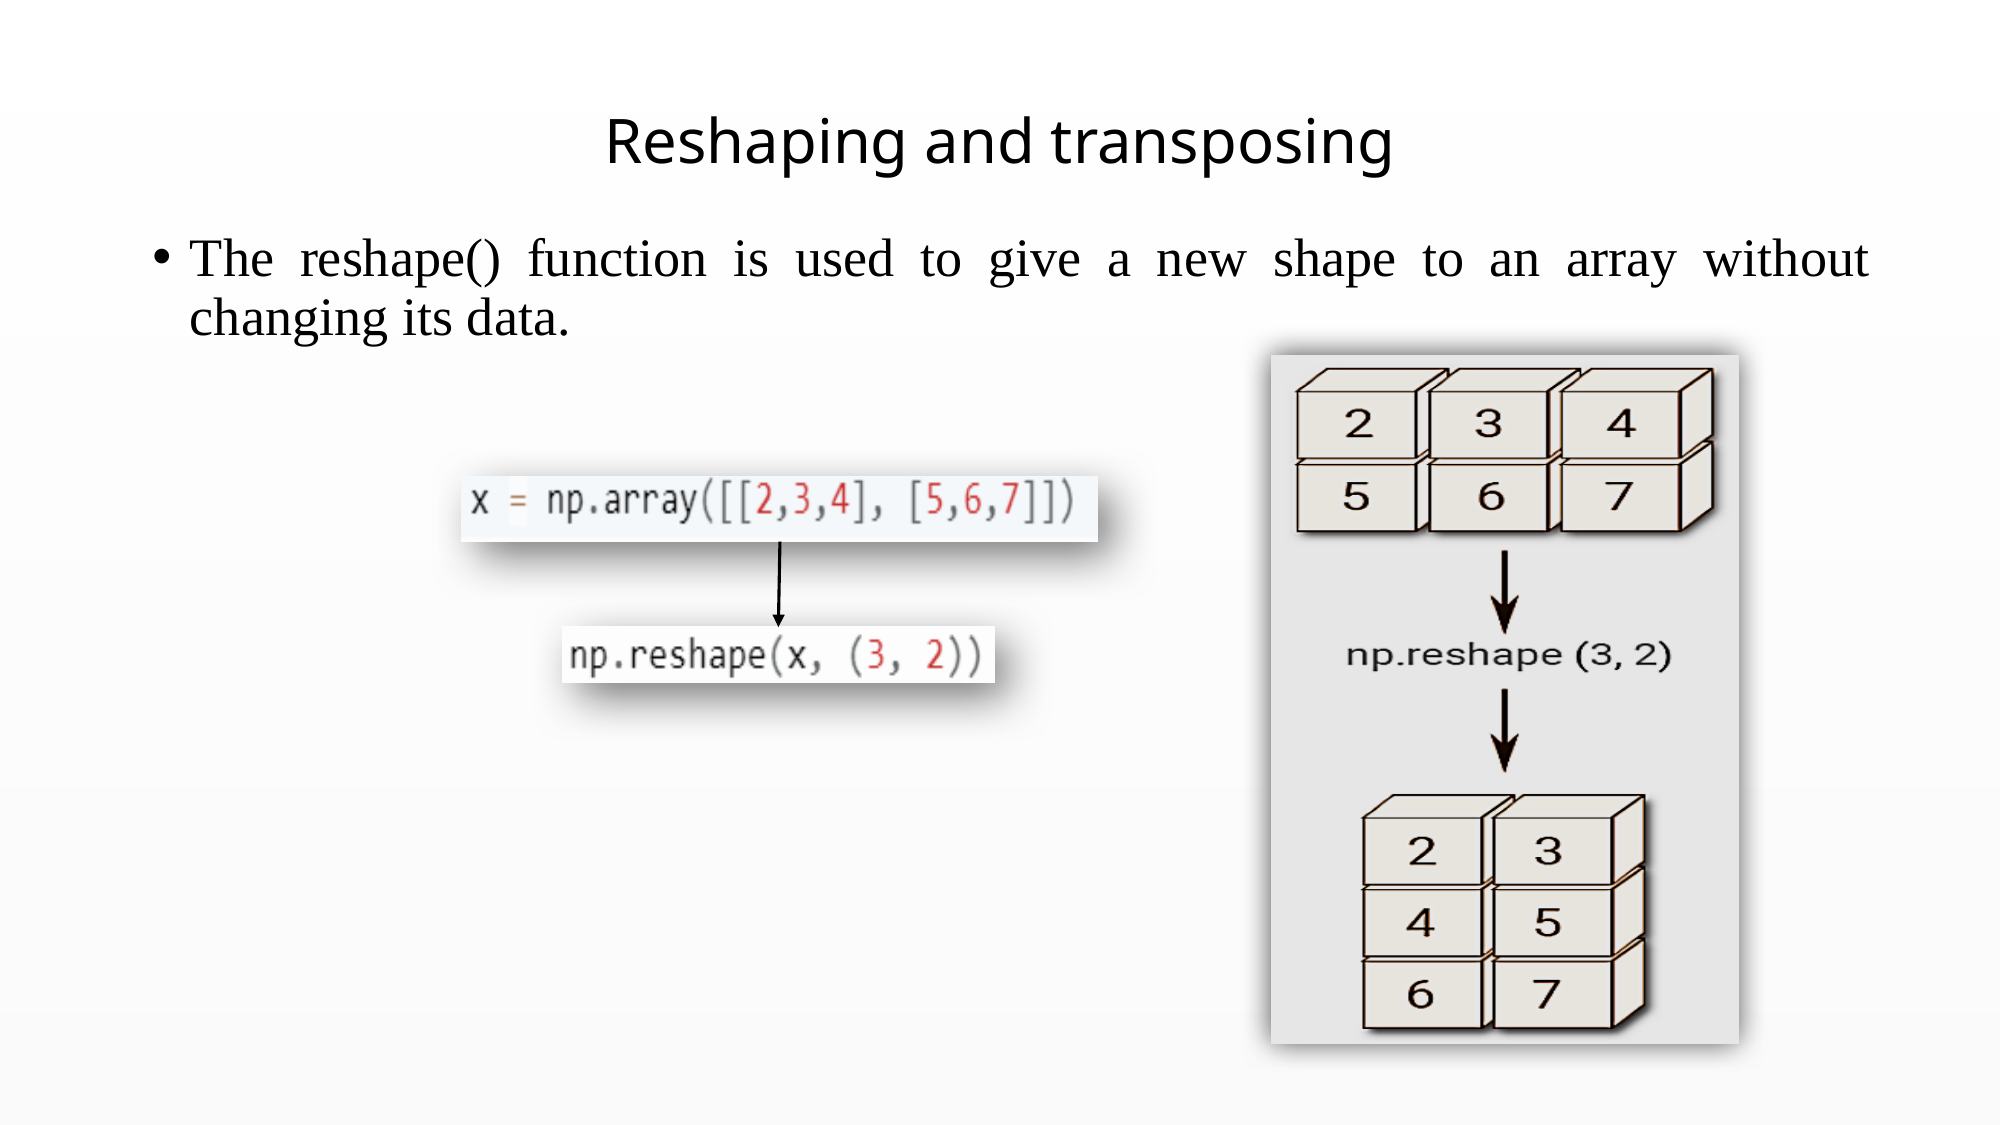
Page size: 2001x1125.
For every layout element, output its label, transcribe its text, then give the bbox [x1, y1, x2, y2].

list The reshape() function is used to give a new shape to an array without changing its data. [137, 222, 1887, 1044]
picture [1271, 355, 1739, 1044]
title Reshaping and transposing [137, 103, 1863, 186]
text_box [461, 476, 1098, 683]
